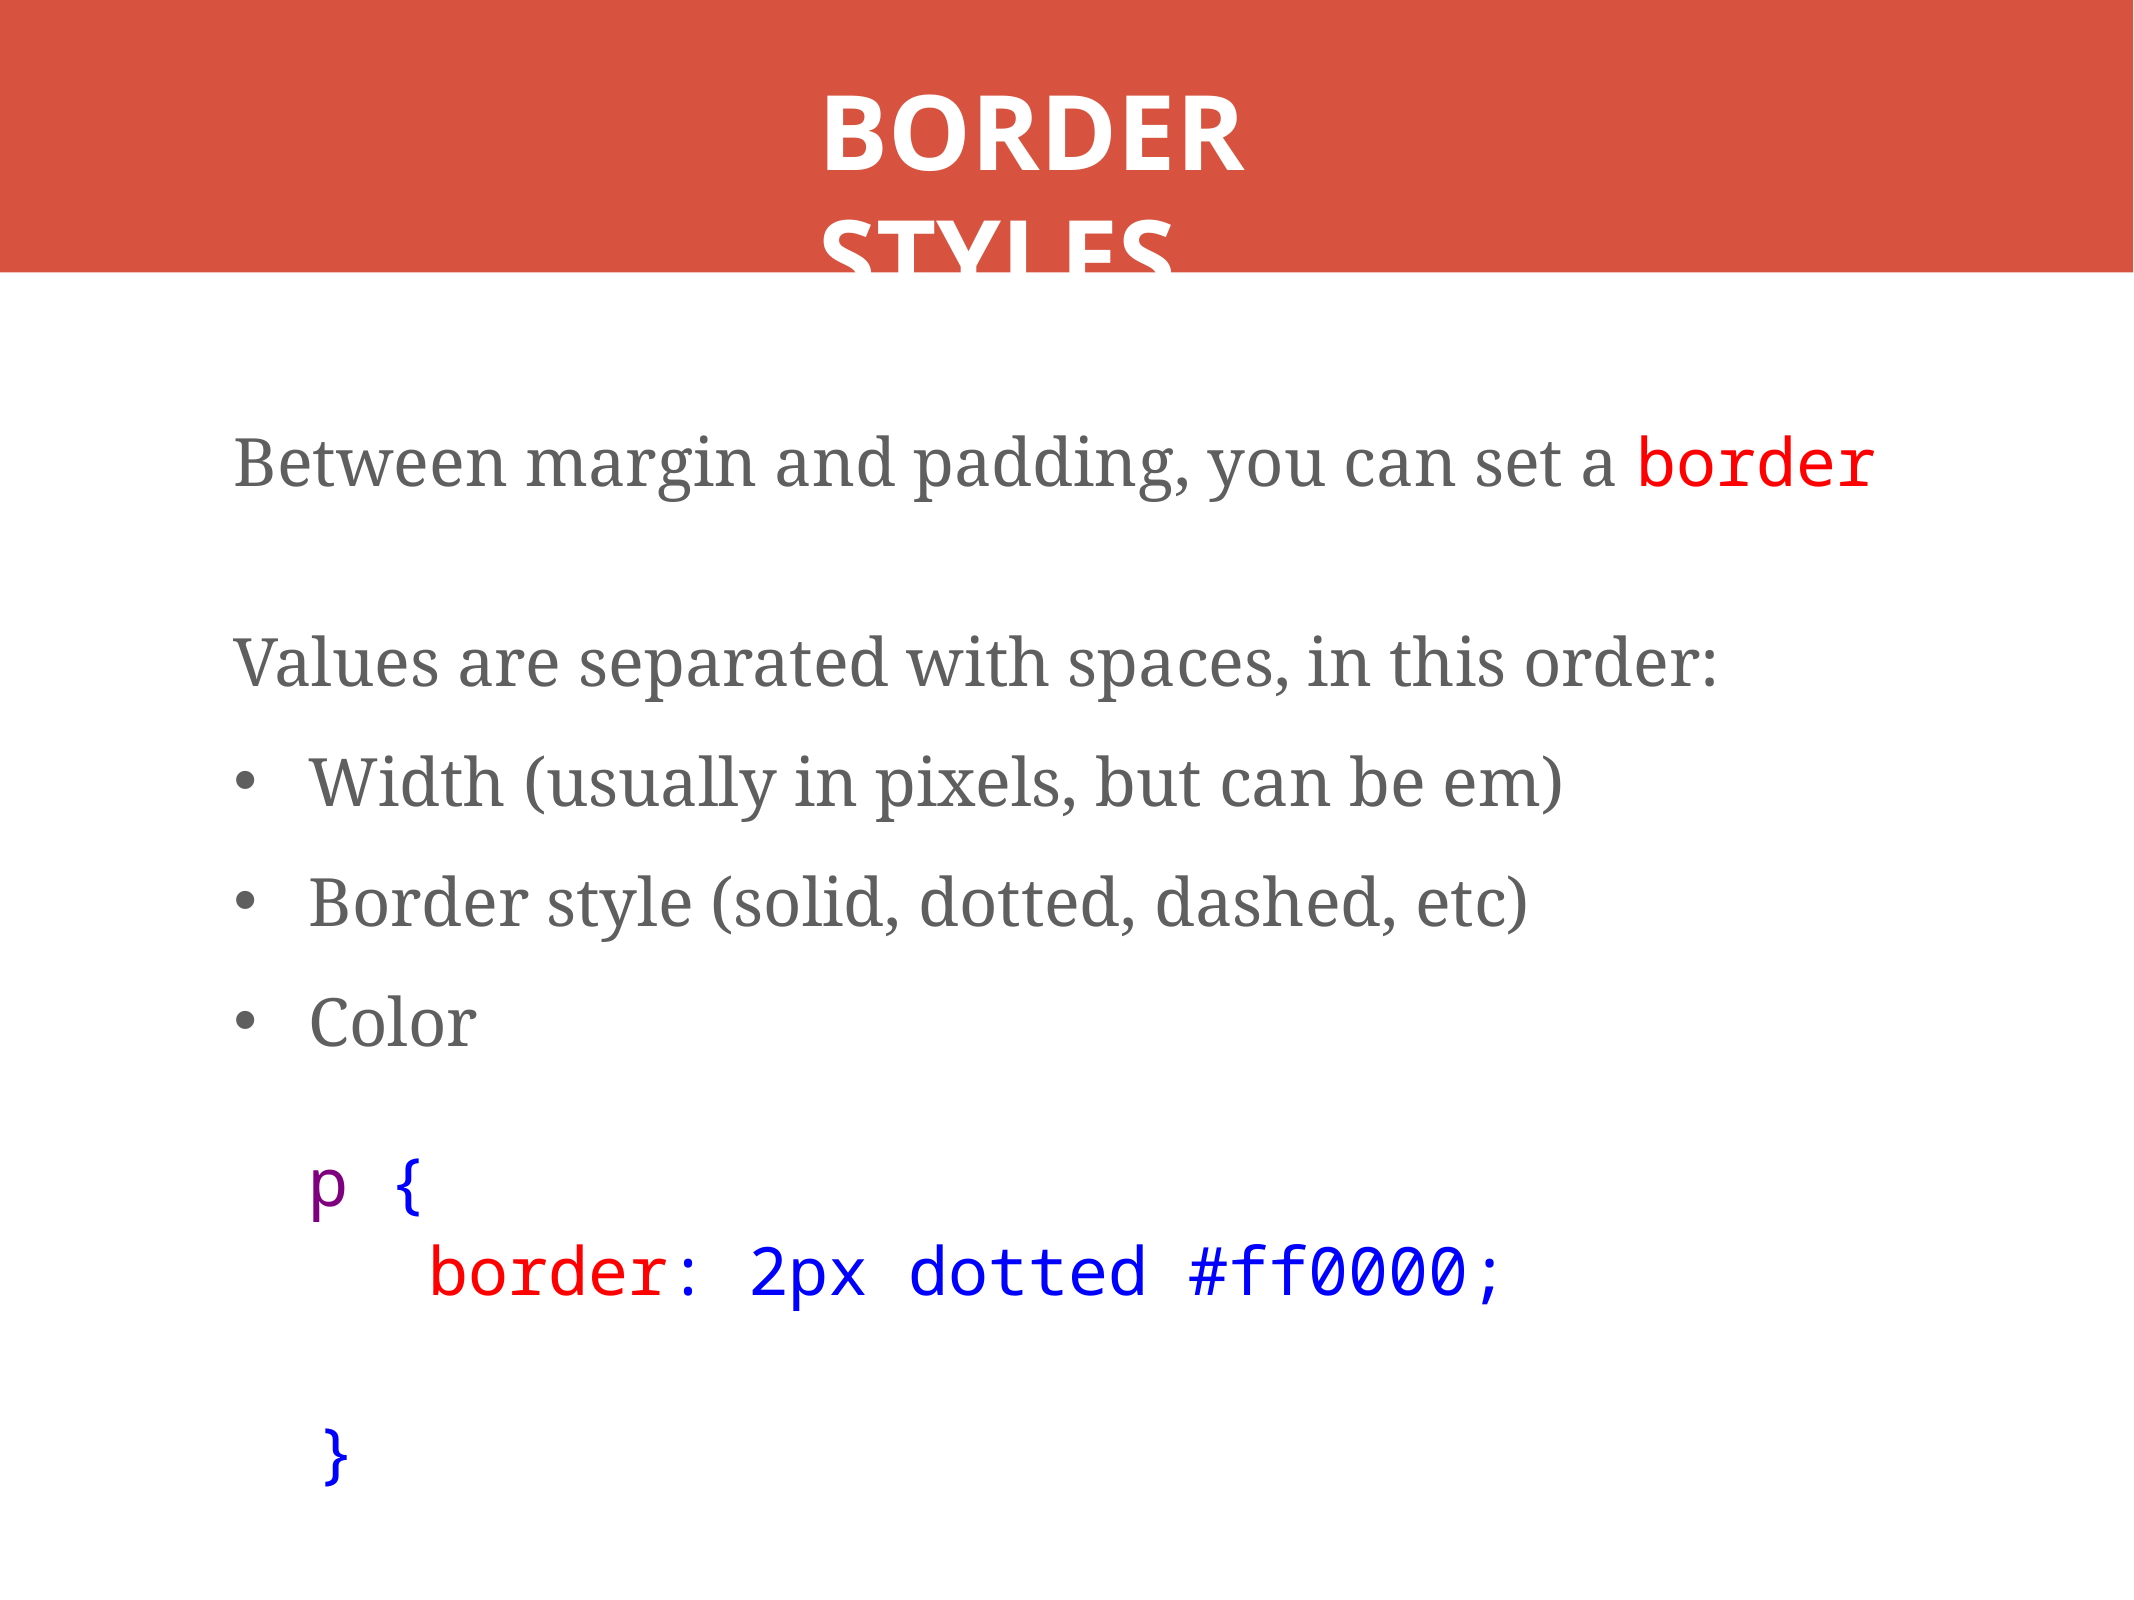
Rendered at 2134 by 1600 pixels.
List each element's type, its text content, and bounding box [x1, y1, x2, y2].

text_box [0, 0, 2134, 273]
title BORDER STYLES [816, 66, 1315, 334]
text_box Between margin and padding, you can set a border Values are separated with spaces, in this order: Width (usually in pixels, but can be em) Border style (solid, dotted, dashed, etc) Color p { border: 2px dotted #ff0000; } [216, 412, 1917, 1600]
